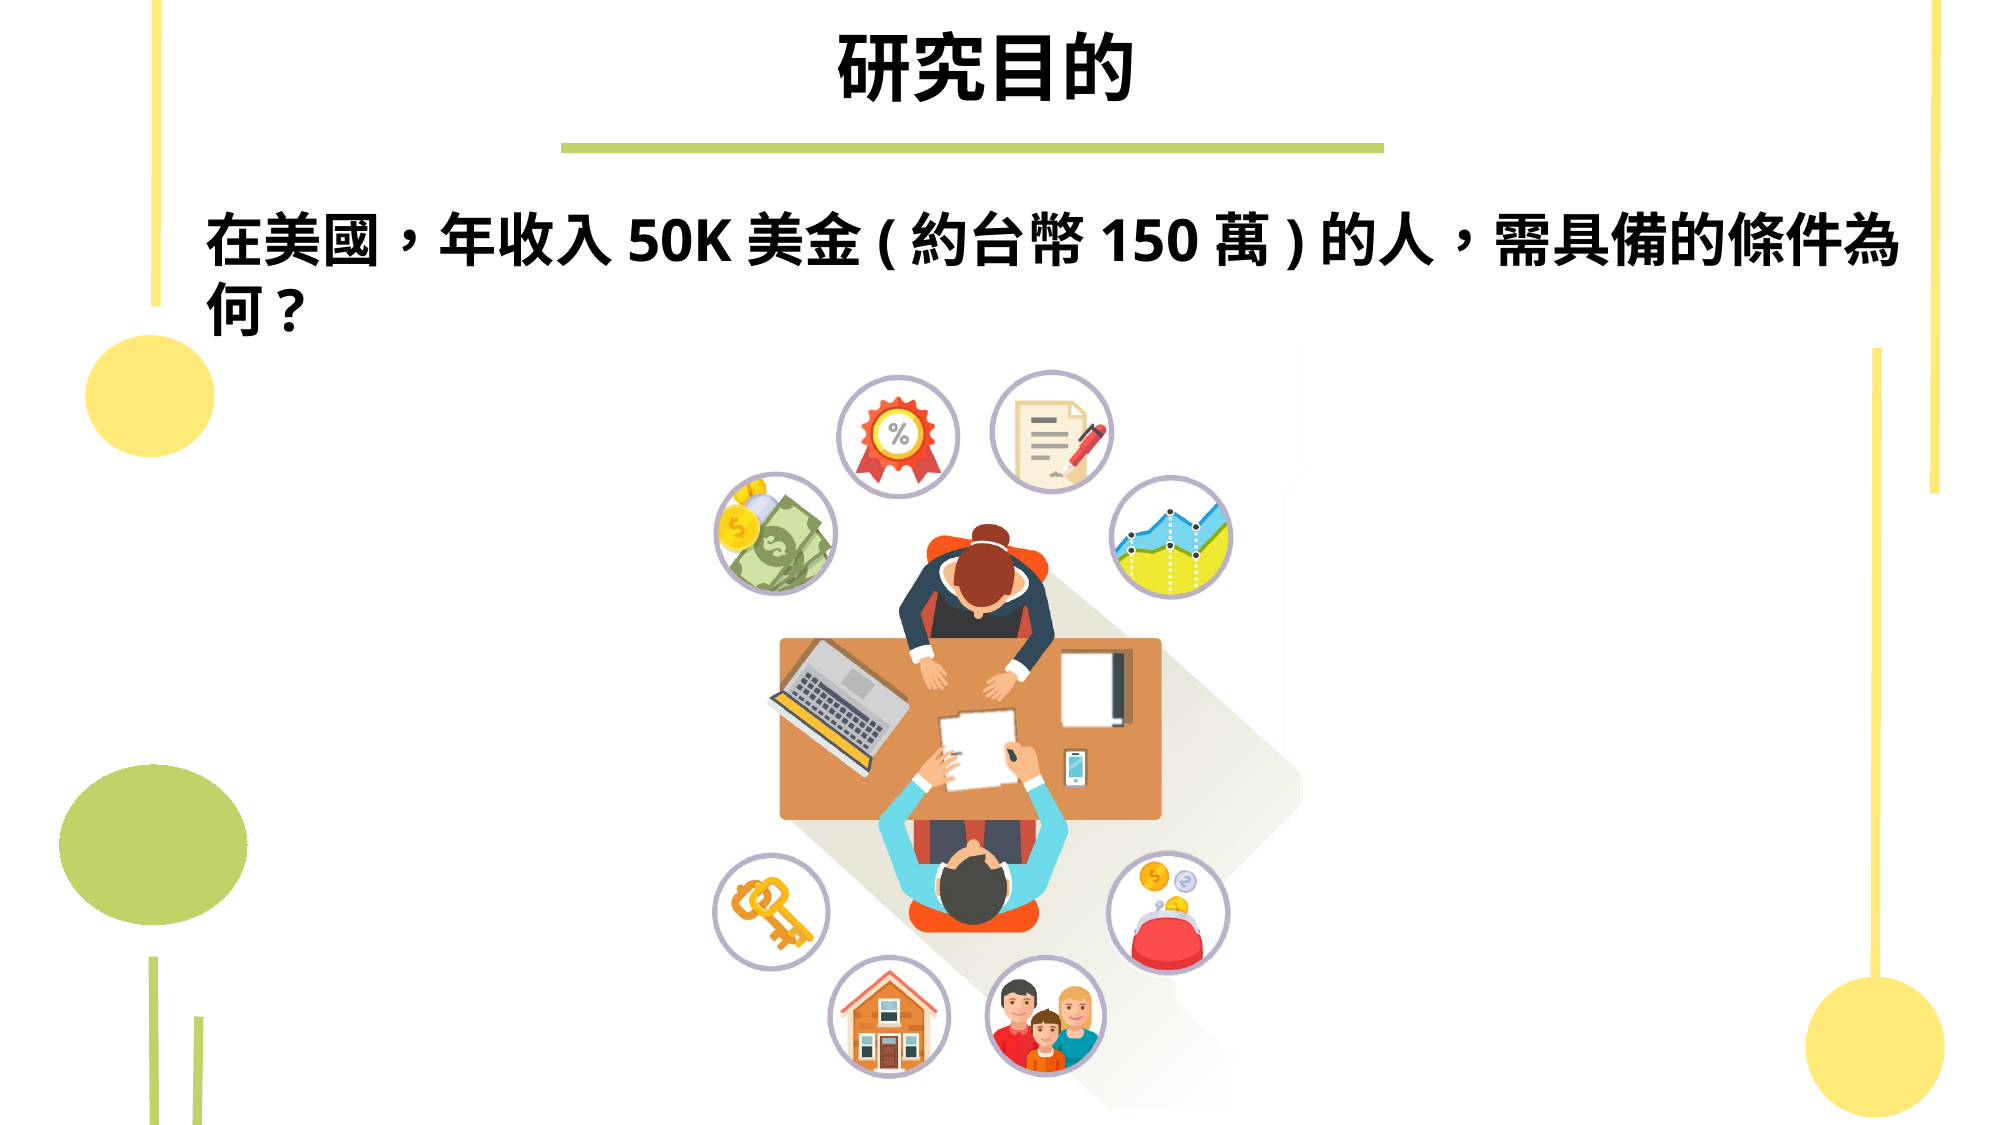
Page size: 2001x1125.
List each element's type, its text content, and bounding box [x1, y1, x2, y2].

text_box [1805, 976, 1945, 1118]
picture [586, 343, 1359, 1116]
text_box 研究目的 [821, 12, 1152, 118]
text_box [59, 764, 248, 925]
text_box [85, 335, 215, 458]
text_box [191, 1016, 200, 1125]
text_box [1874, 347, 1878, 1028]
text_box 在美國，年收入50K美金(約台幣150萬)的人，需具備的條件為何? [190, 195, 1930, 351]
